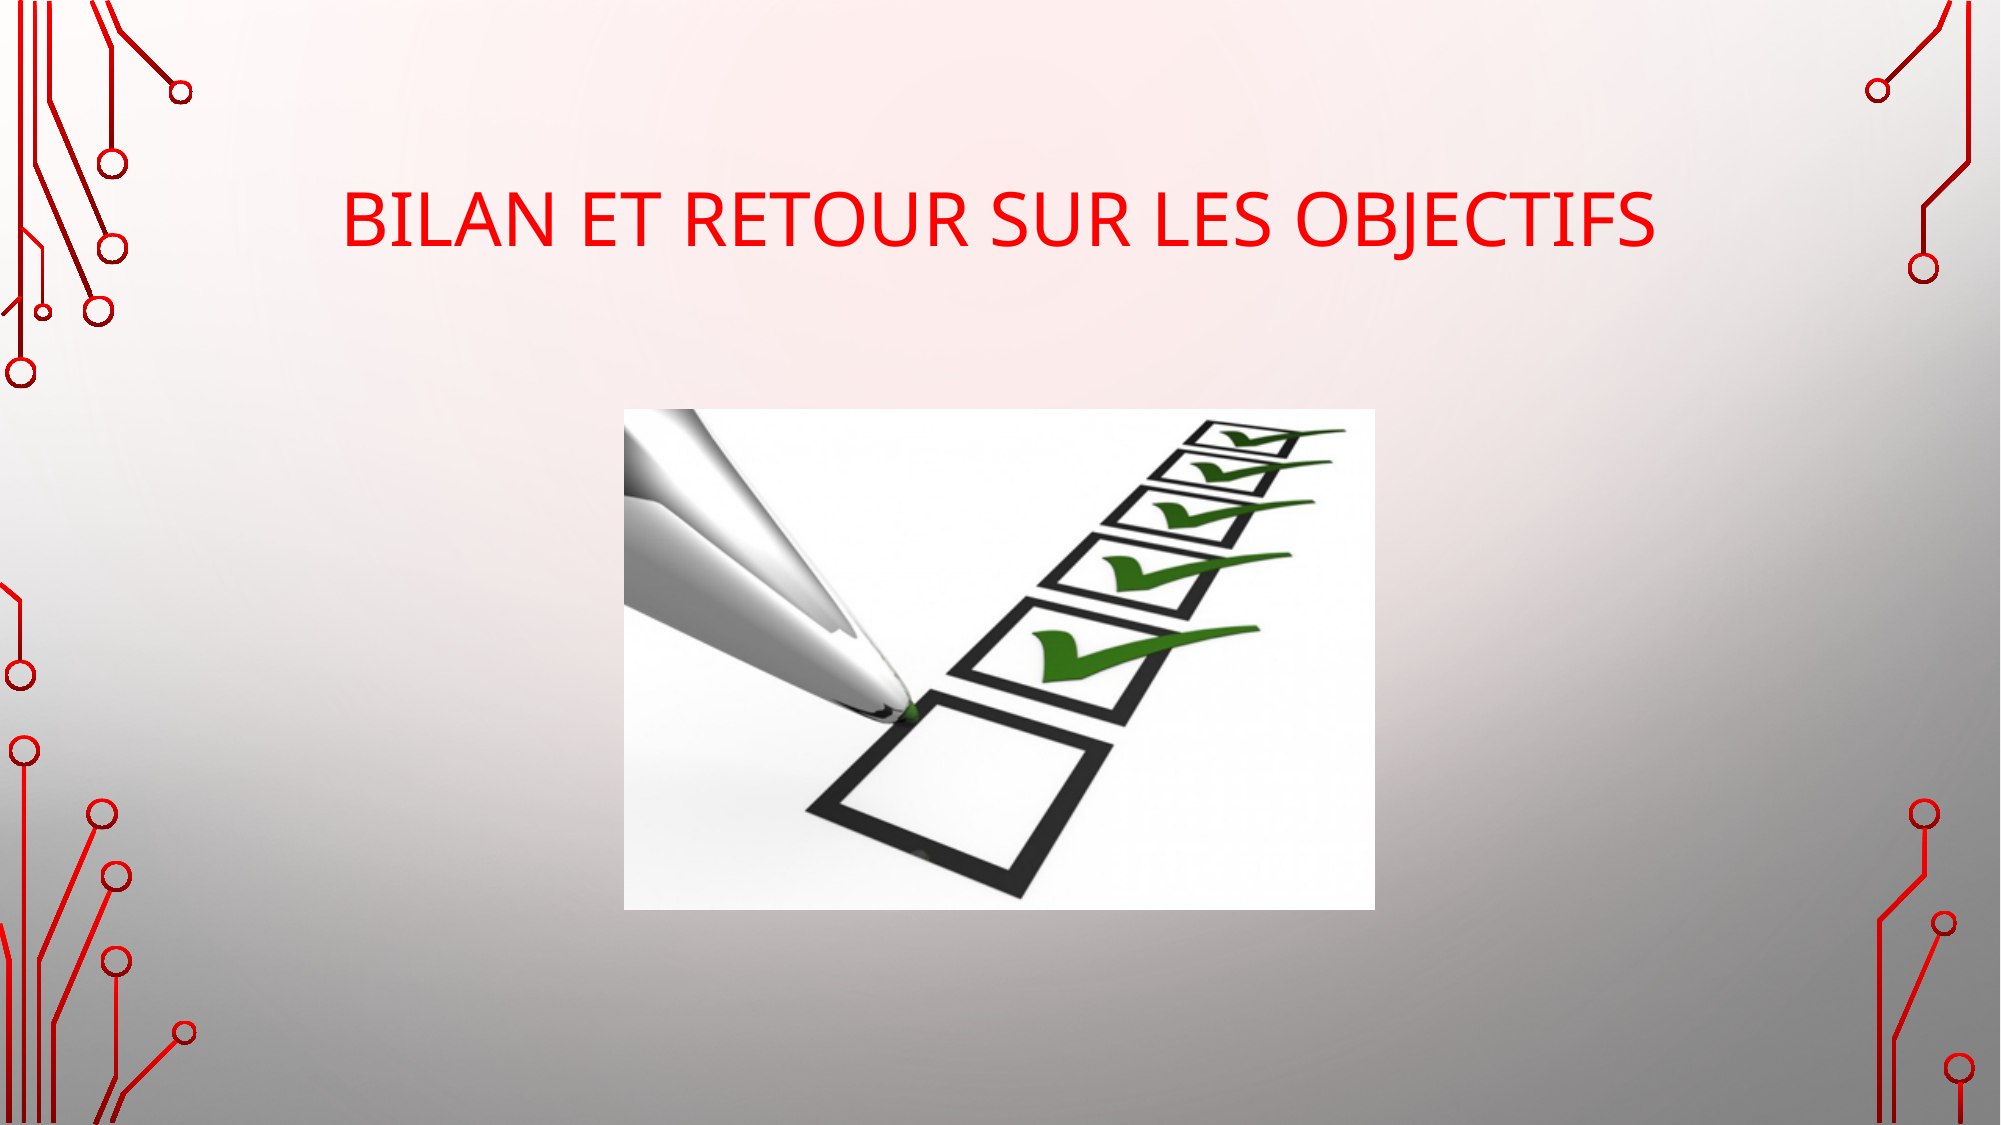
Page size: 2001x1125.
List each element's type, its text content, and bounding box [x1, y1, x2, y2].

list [624, 409, 1375, 910]
title Bilan et retour sur les objectifs [187, 101, 1813, 344]
